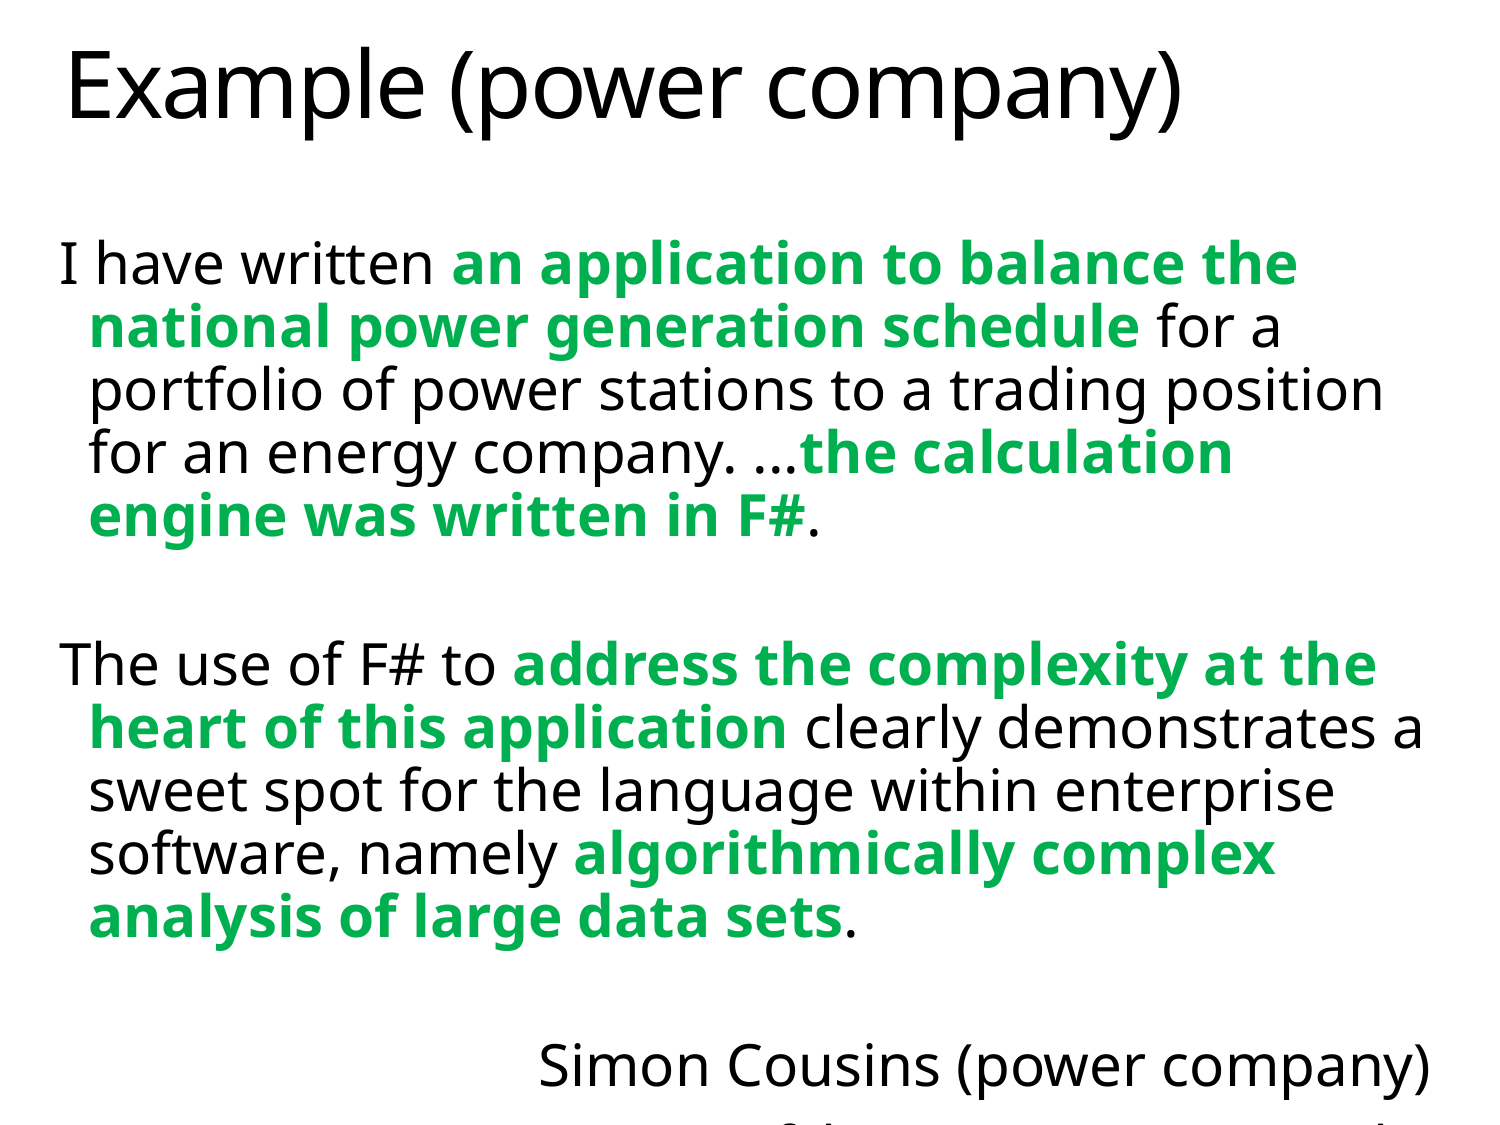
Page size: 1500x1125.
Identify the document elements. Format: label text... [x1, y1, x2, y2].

title Example (power company) [63, 37, 1436, 140]
list I have written an application to balance the national power generation schedule for a portfolio of power stations to a trading position for an energy company. ...the calculation engine was written in F#. The use of F# to address the complexity at the heart of this application clearly demonstrates a sweet spot for the language within enterprise software, namely algorithmically complex analysis of large data sets. Simon Cousins (power company) fsharp.org/testimonials [59, 234, 1432, 1069]
